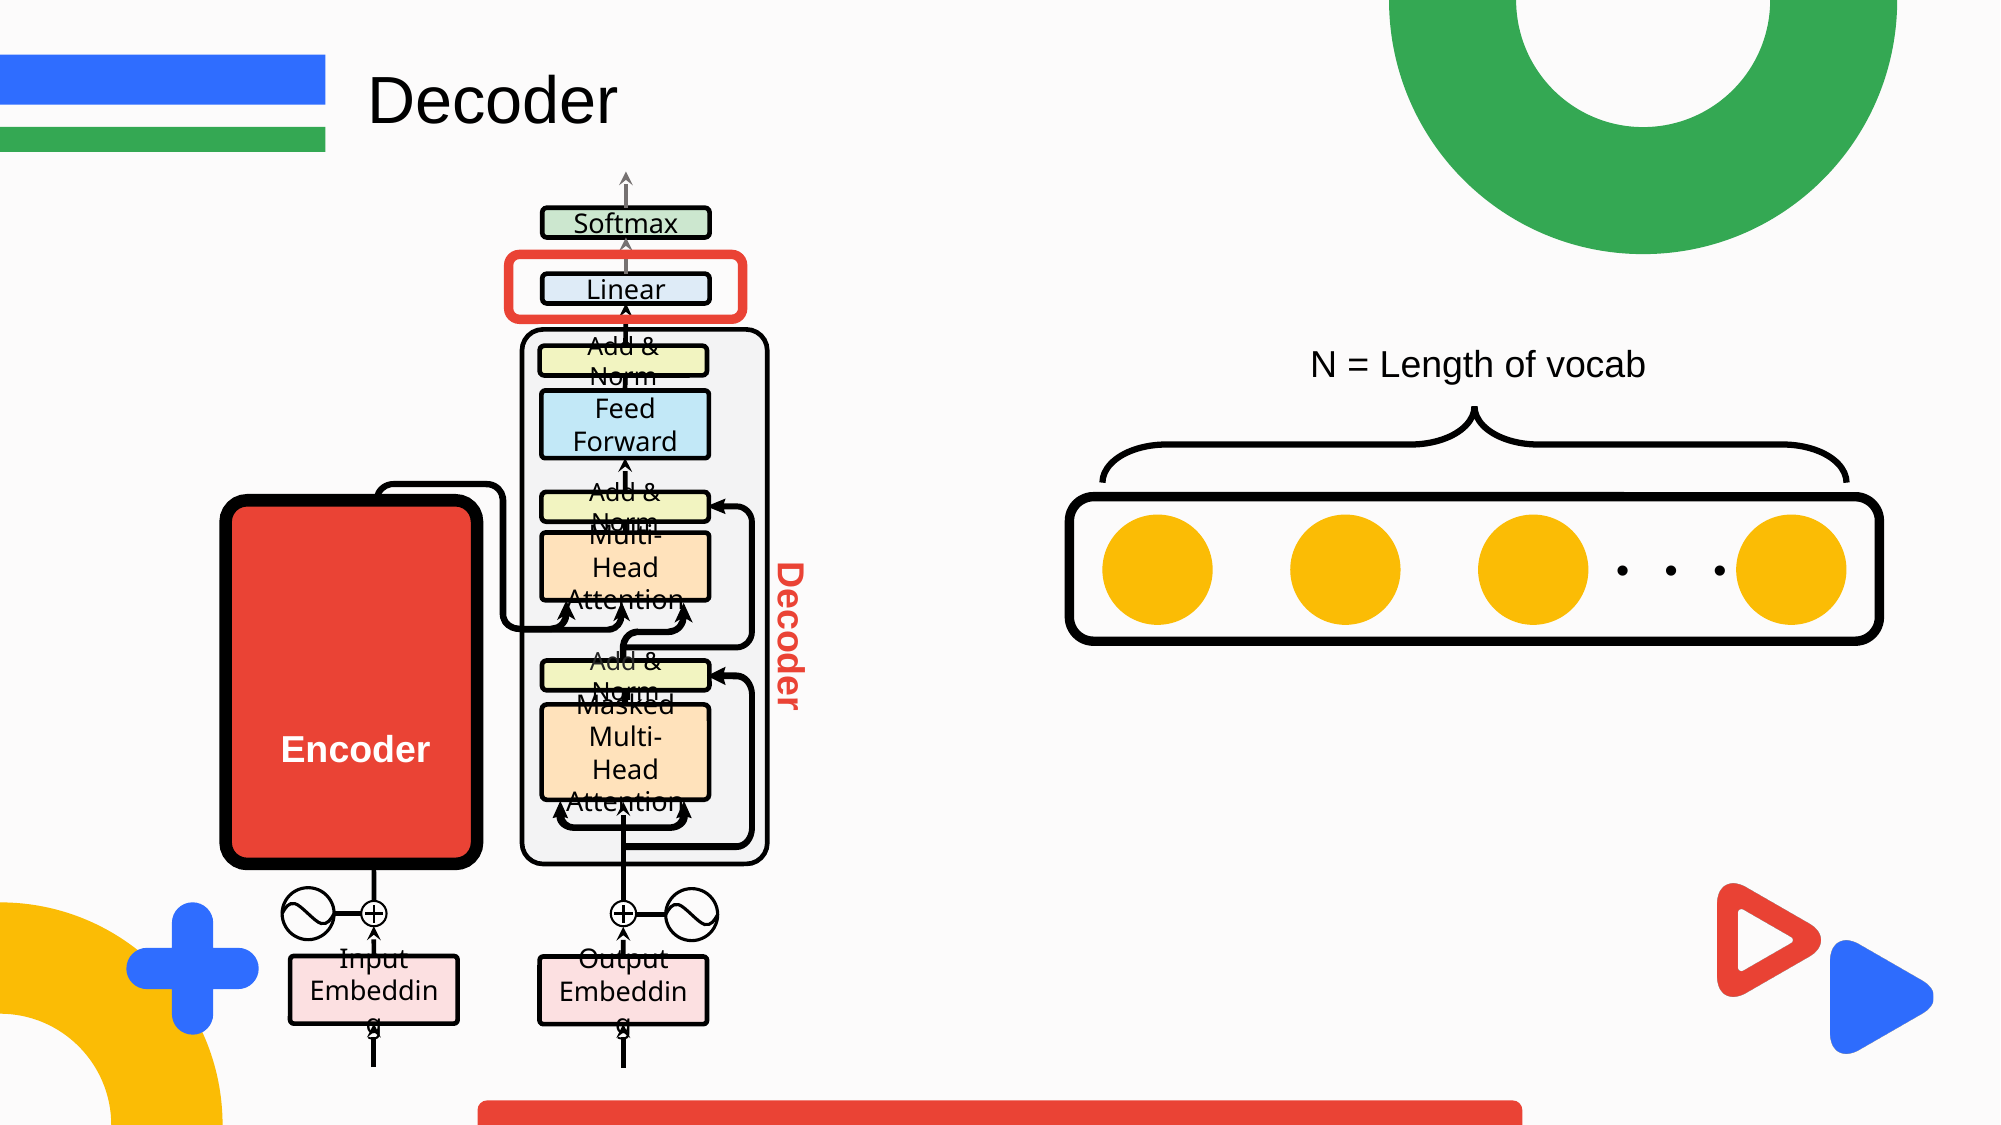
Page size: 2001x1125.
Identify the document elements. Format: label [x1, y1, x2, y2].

picture [1830, 940, 1934, 1054]
text_box [1069, 496, 1880, 642]
text_box [352, 49, 635, 145]
picture [1717, 883, 1821, 997]
text_box [1295, 332, 1662, 392]
text_box [1101, 406, 1848, 483]
text_box [225, 171, 823, 1068]
